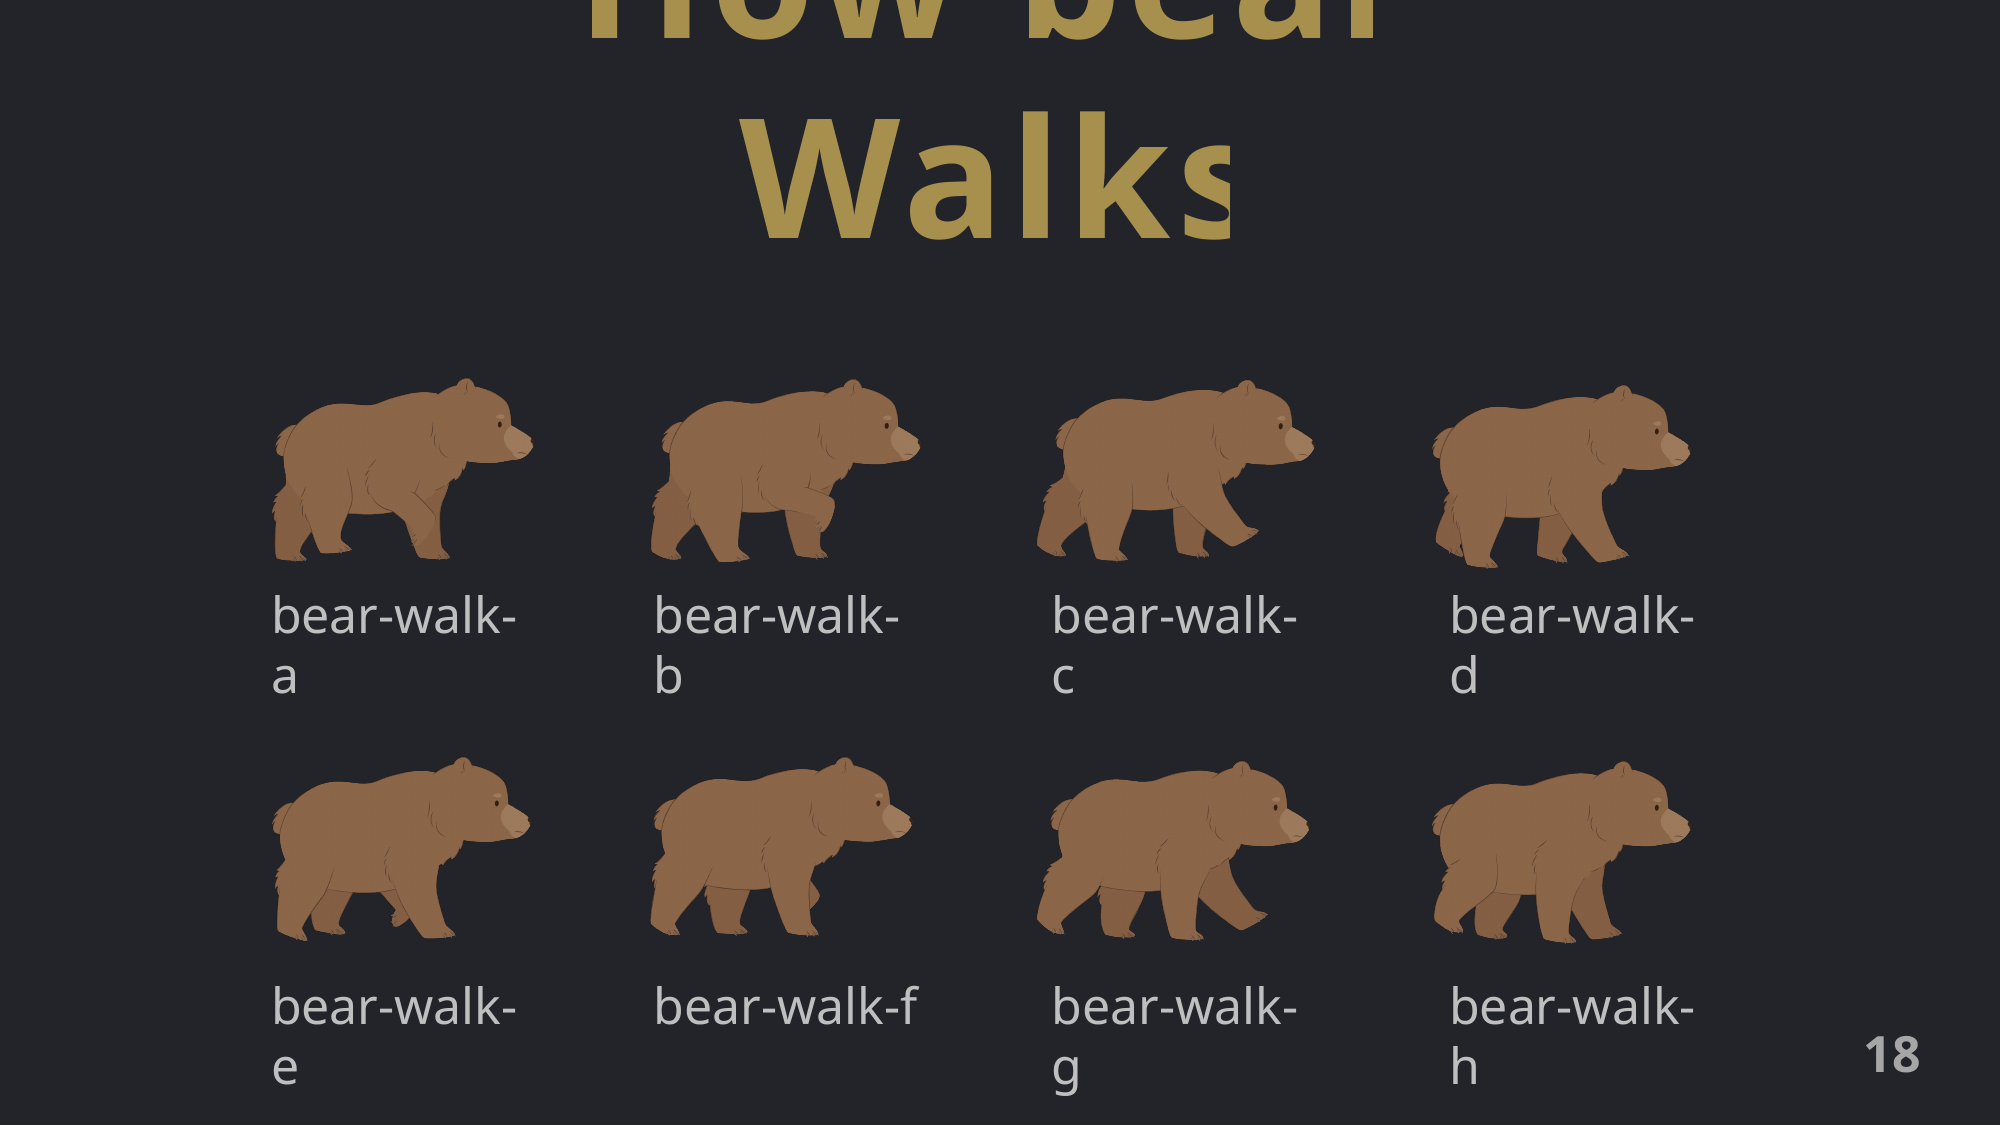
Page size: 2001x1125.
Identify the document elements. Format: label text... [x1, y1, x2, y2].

text_box bear-walk-a [256, 575, 551, 711]
picture [1036, 379, 1317, 563]
picture [650, 378, 923, 563]
slide_number 18 [1729, 1026, 1936, 1087]
text_box bear-walk-f [639, 966, 934, 1042]
text_box bear-walk-h [1434, 966, 1729, 1102]
text_box [0, 0, 2000, 1125]
picture [1431, 384, 1693, 570]
picture [1036, 760, 1312, 942]
picture [271, 377, 536, 563]
text_box How bear Walks [364, 23, 1636, 287]
text_box bear-walk-d [1434, 576, 1729, 711]
text_box bear-walk-e [256, 966, 551, 1102]
text_box bear-walk-b [639, 575, 934, 711]
picture [649, 756, 915, 938]
picture [1431, 760, 1693, 945]
text_box bear-walk-c [1036, 575, 1332, 711]
picture [271, 756, 533, 942]
text_box bear-walk-g [1036, 966, 1332, 1102]
